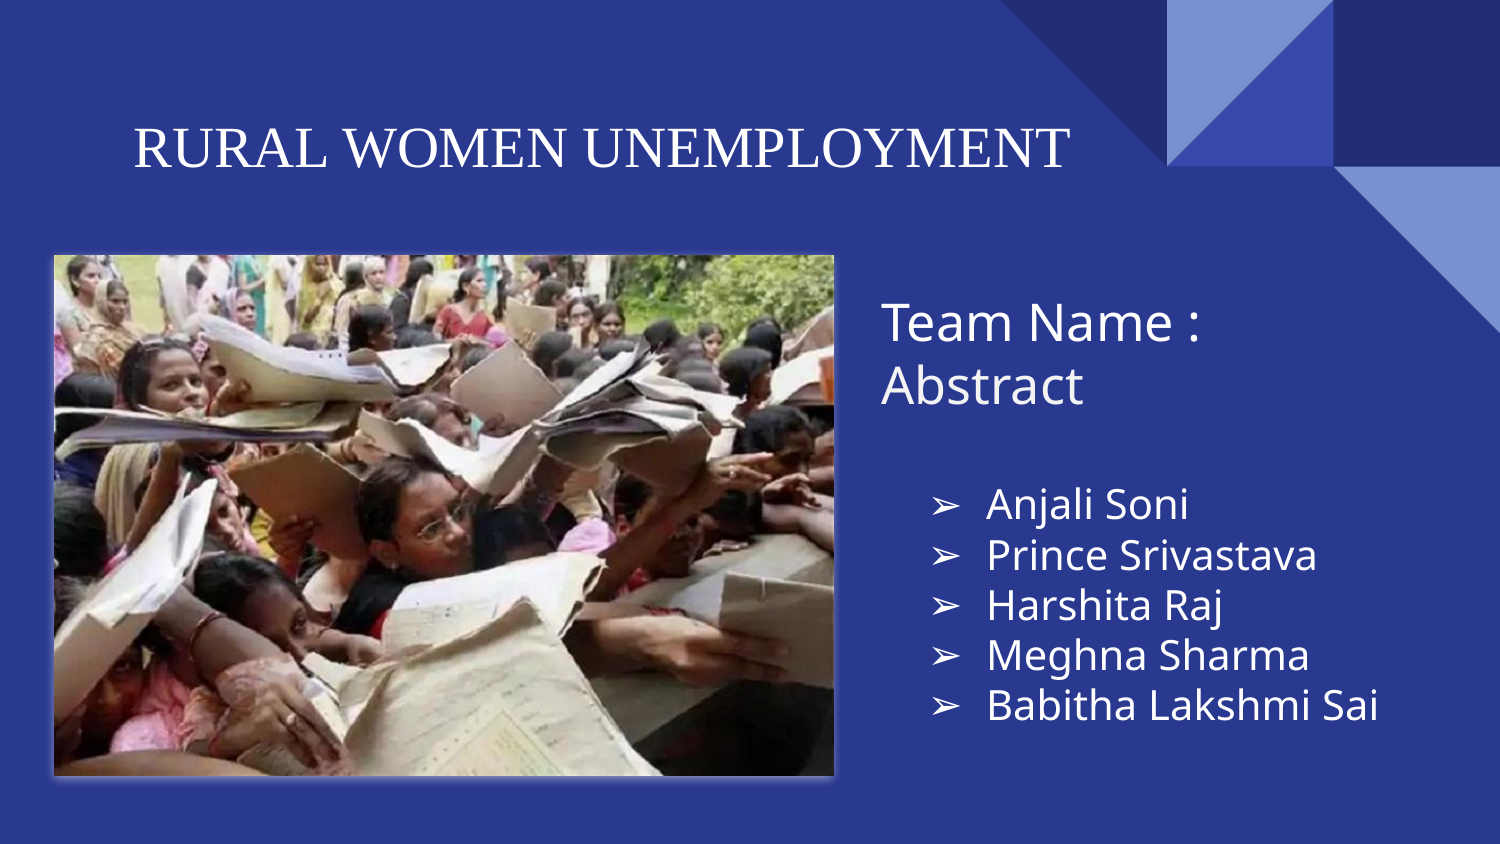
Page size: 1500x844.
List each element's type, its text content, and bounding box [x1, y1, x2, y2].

title Team Name : Abstract [866, 327, 1425, 430]
text_box RURAL WOMEN UNEMPLOYMENT [118, 94, 1118, 197]
picture [54, 255, 835, 776]
subtitle Anjali Soni Prince Srivastava Harshita Raj Meghna Sharma Babitha Lakshmi Sai [896, 463, 1425, 761]
